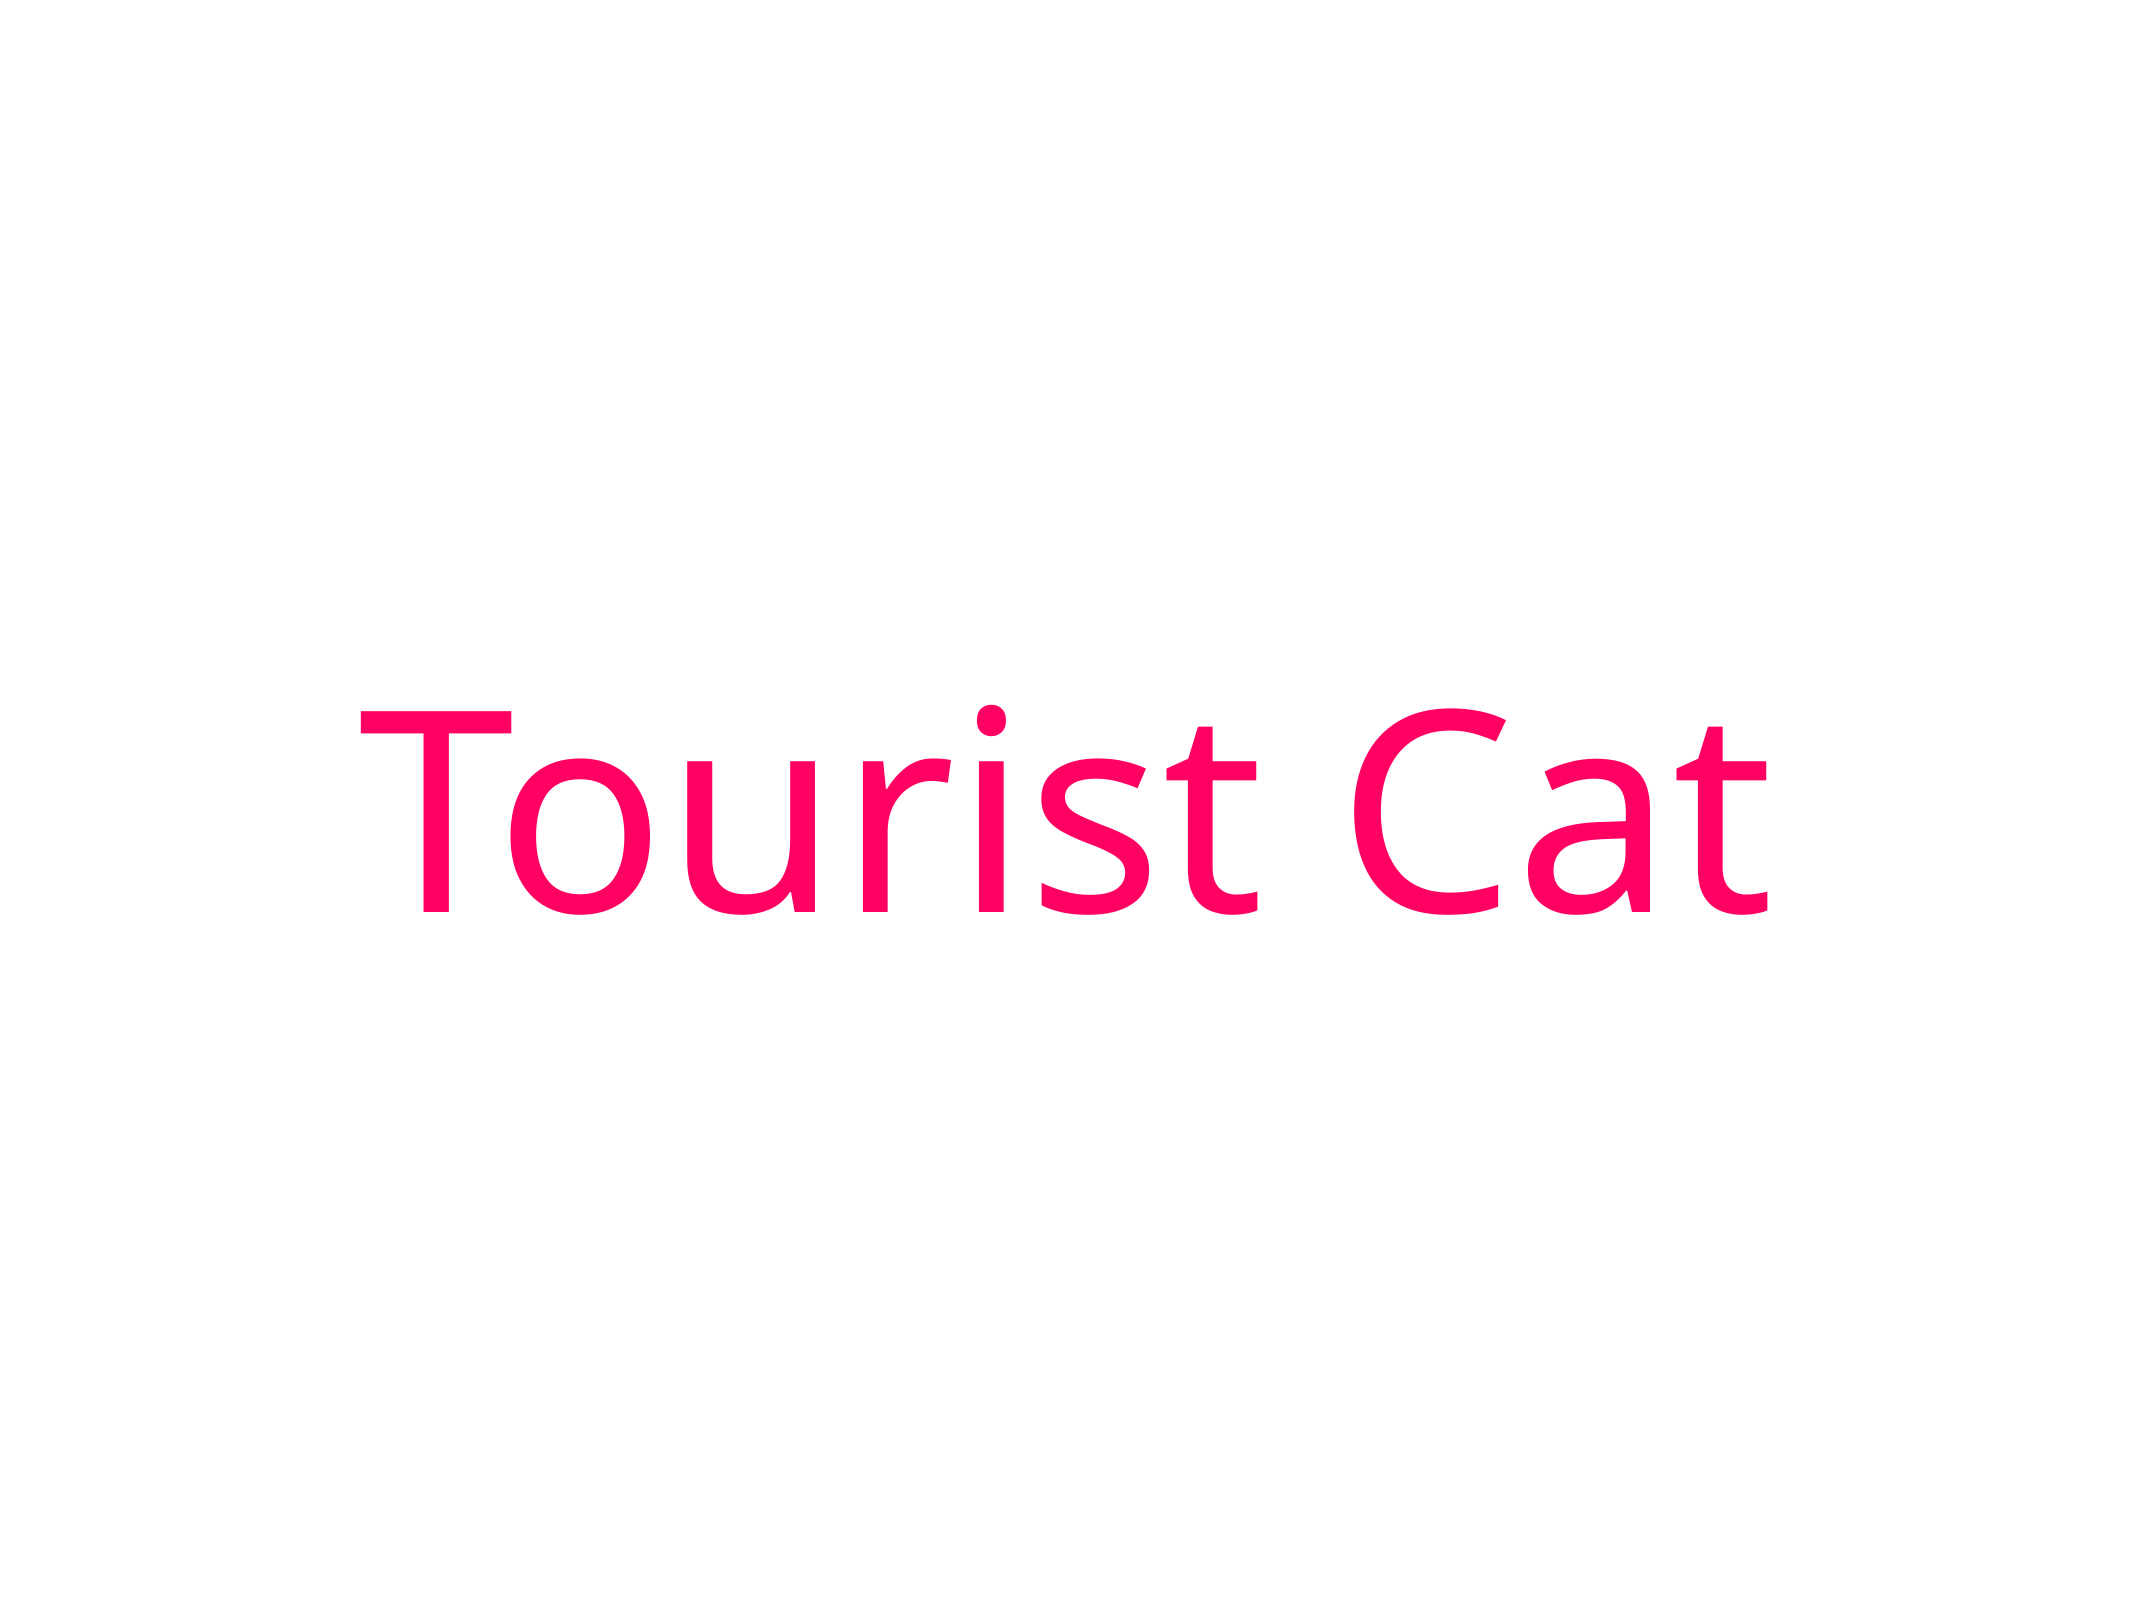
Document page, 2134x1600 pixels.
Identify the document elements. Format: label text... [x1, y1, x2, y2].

title Tourist Cat [155, 622, 1978, 978]
